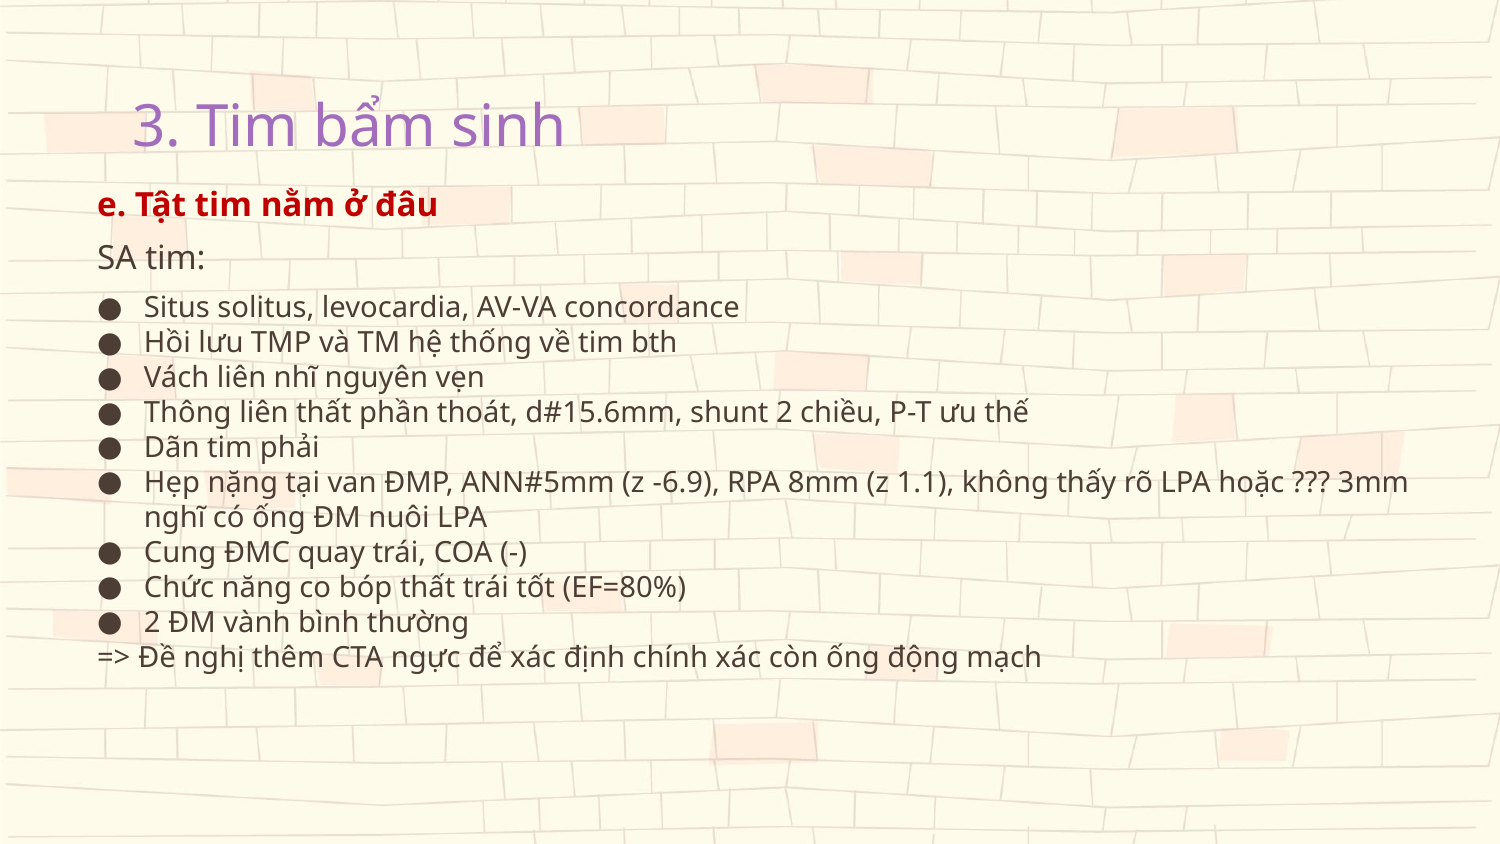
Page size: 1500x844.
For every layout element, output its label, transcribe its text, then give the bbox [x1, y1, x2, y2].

picture [0, 0, 1500, 844]
list e. Tật tim nằm ở đâu SA tim: Situs solitus, levocardia, AV-VA concordance Hồi lưu TMP và TM hệ thống về tim bth Vách liên nhĩ nguyên vẹn Thông liên thất phần thoát, d#15.6mm, shunt 2 chiều, P-T ưu thế Dãn tim phải Hẹp nặng tại van ĐMP, ANN#5mm (z -6.9), RPA 8mm (z 1.1), không thấy rõ LPA hoặc ??? 3mm nghĩ có ống ĐM nuôi LPA Cung ĐMC quay trái, COA (-) Chức năng co bóp thất trái tốt (EF=80%) 2 ĐM vành bình thường => Đề nghị thêm CTA ngực để xác định chính xác còn ống động mạch [82, 166, 1431, 756]
title 3. Tim bẩm sinh [116, 72, 1383, 166]
